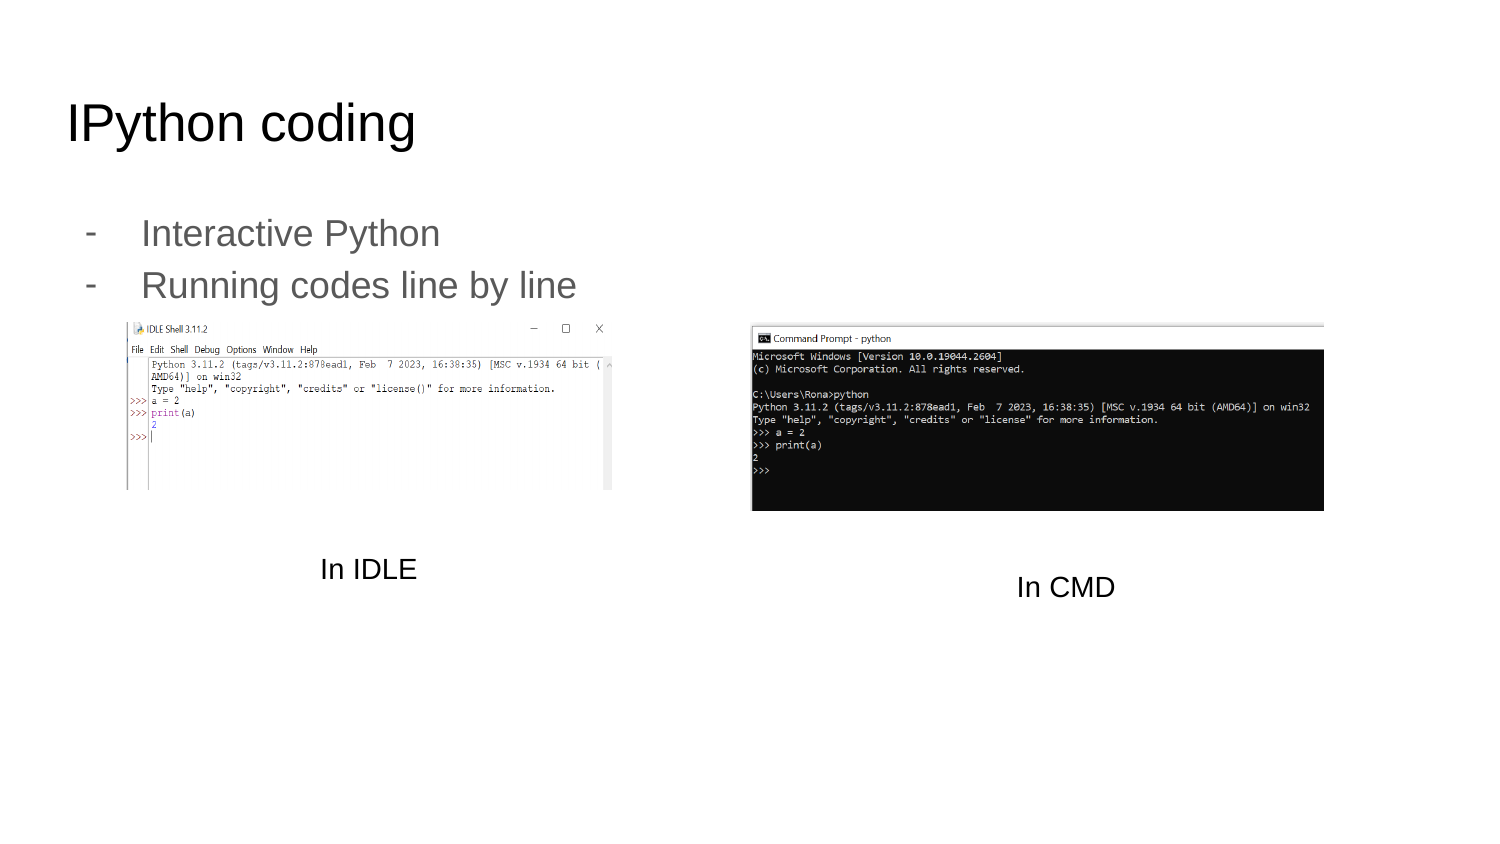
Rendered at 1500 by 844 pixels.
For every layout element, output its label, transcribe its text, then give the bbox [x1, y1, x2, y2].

text_box In IDLE [165, 535, 573, 601]
text_box In CMD [862, 552, 1271, 618]
picture [125, 322, 613, 491]
list Interactive Python Running codes line by line [51, 187, 1449, 748]
picture [749, 322, 1324, 512]
title IPython coding [51, 72, 1449, 167]
